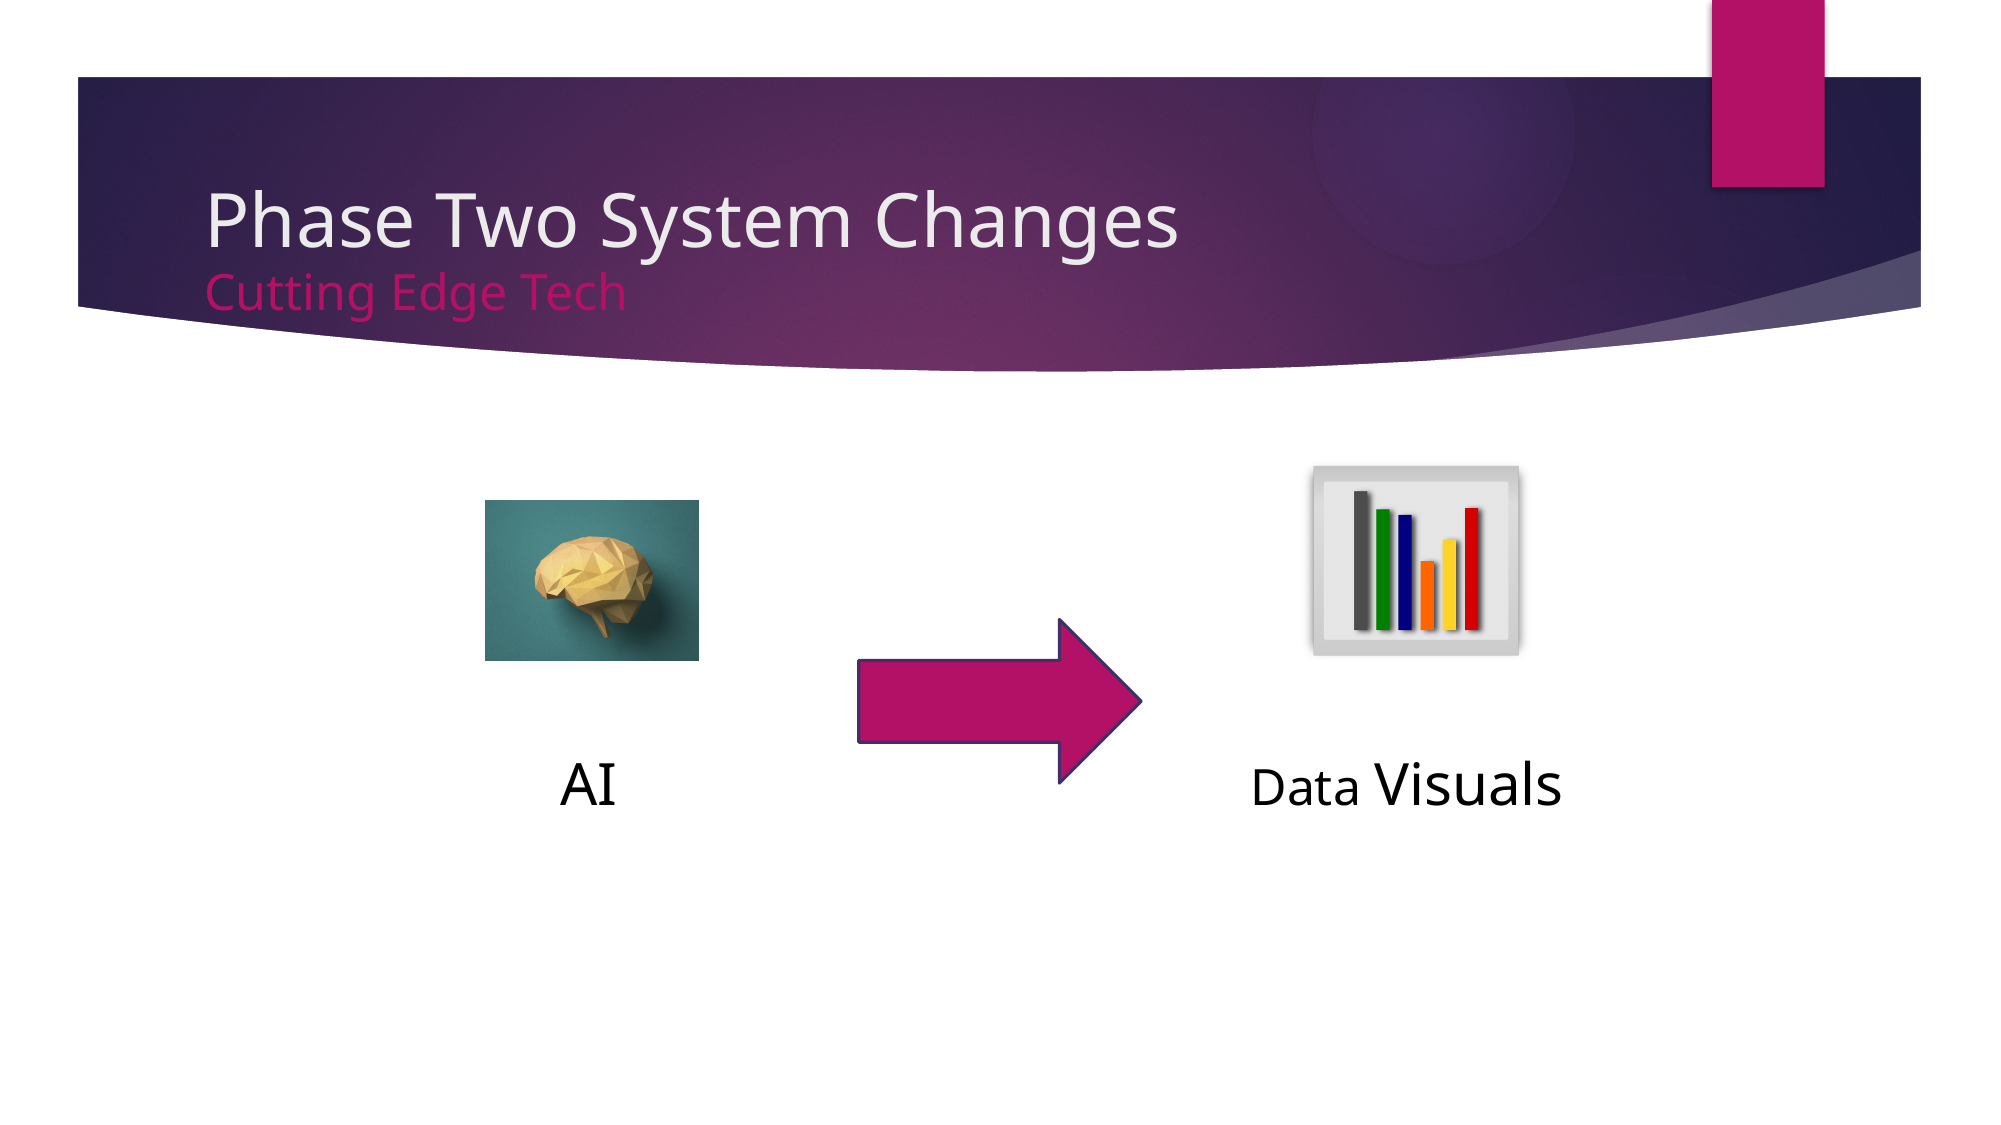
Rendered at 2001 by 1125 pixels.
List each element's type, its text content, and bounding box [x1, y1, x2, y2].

text_box Data Visuals [1235, 740, 1596, 825]
list Cutting Edge Tech [189, 253, 981, 814]
text_box [857, 618, 1143, 785]
title Phase Two System Changes [189, 159, 1627, 276]
picture [485, 500, 699, 661]
text_box AI [545, 740, 638, 825]
picture [1301, 459, 1531, 661]
